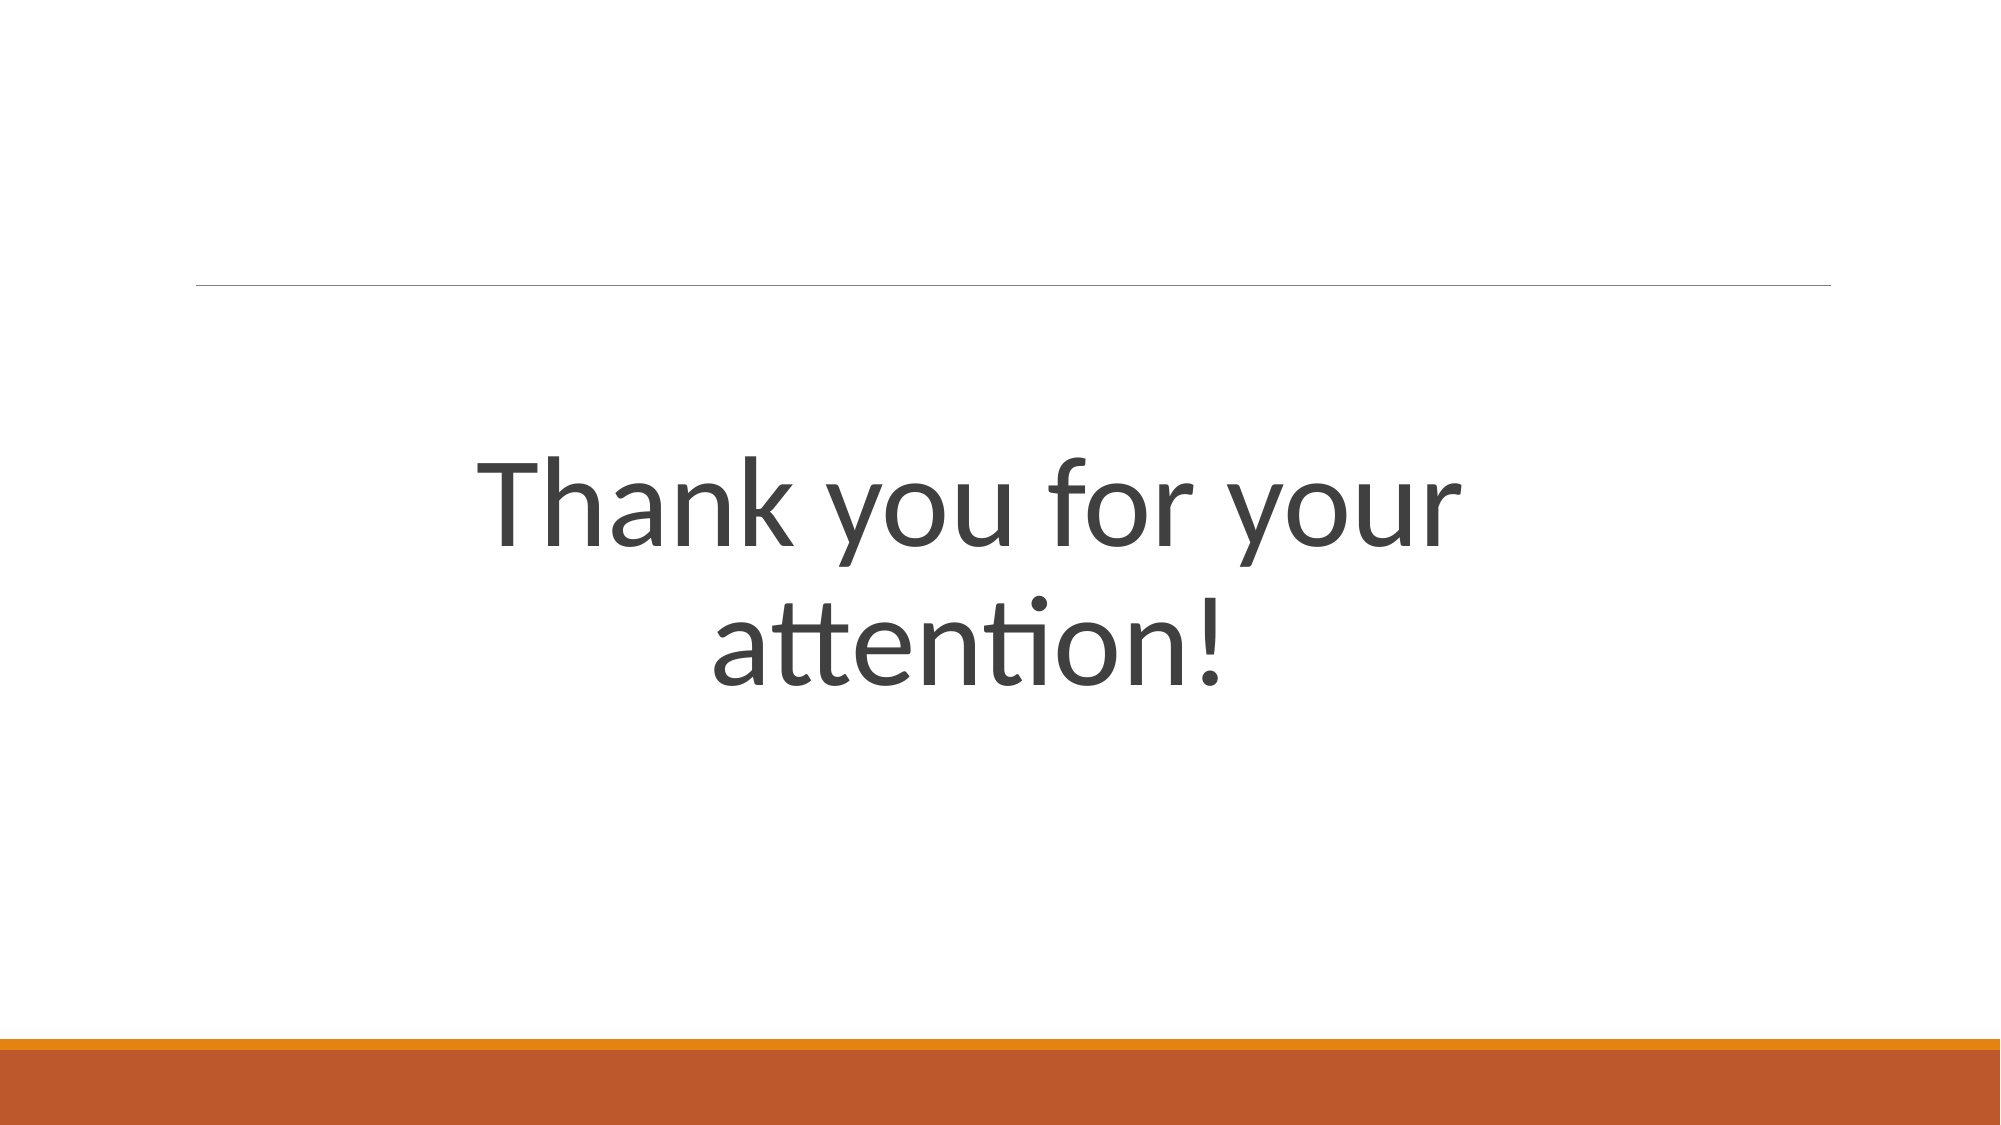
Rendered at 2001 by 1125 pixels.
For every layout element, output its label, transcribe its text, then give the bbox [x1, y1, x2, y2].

list Thank you for your attention! [137, 134, 1730, 1014]
